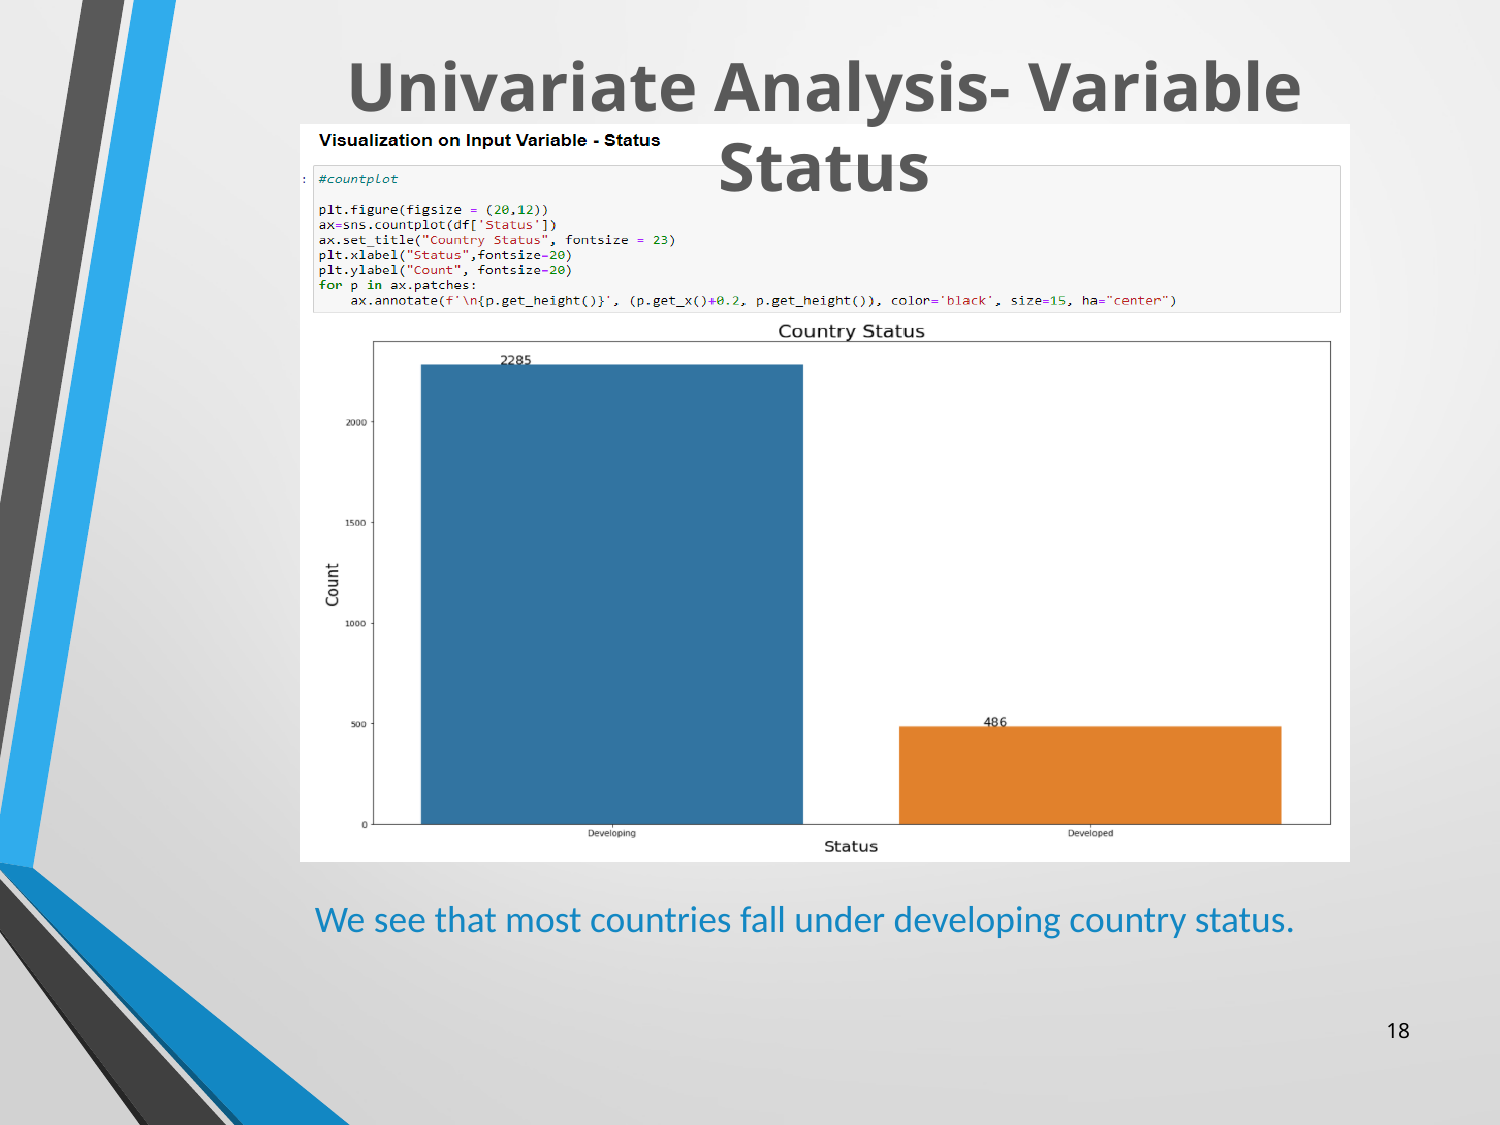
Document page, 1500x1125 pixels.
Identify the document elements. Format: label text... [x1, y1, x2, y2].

slide_number 18 [1354, 1001, 1425, 1062]
text_box Univariate Analysis- Variable Status [262, 37, 1388, 213]
text_box We see that most countries fall under developing country status. [300, 887, 1360, 948]
picture [299, 124, 1351, 862]
